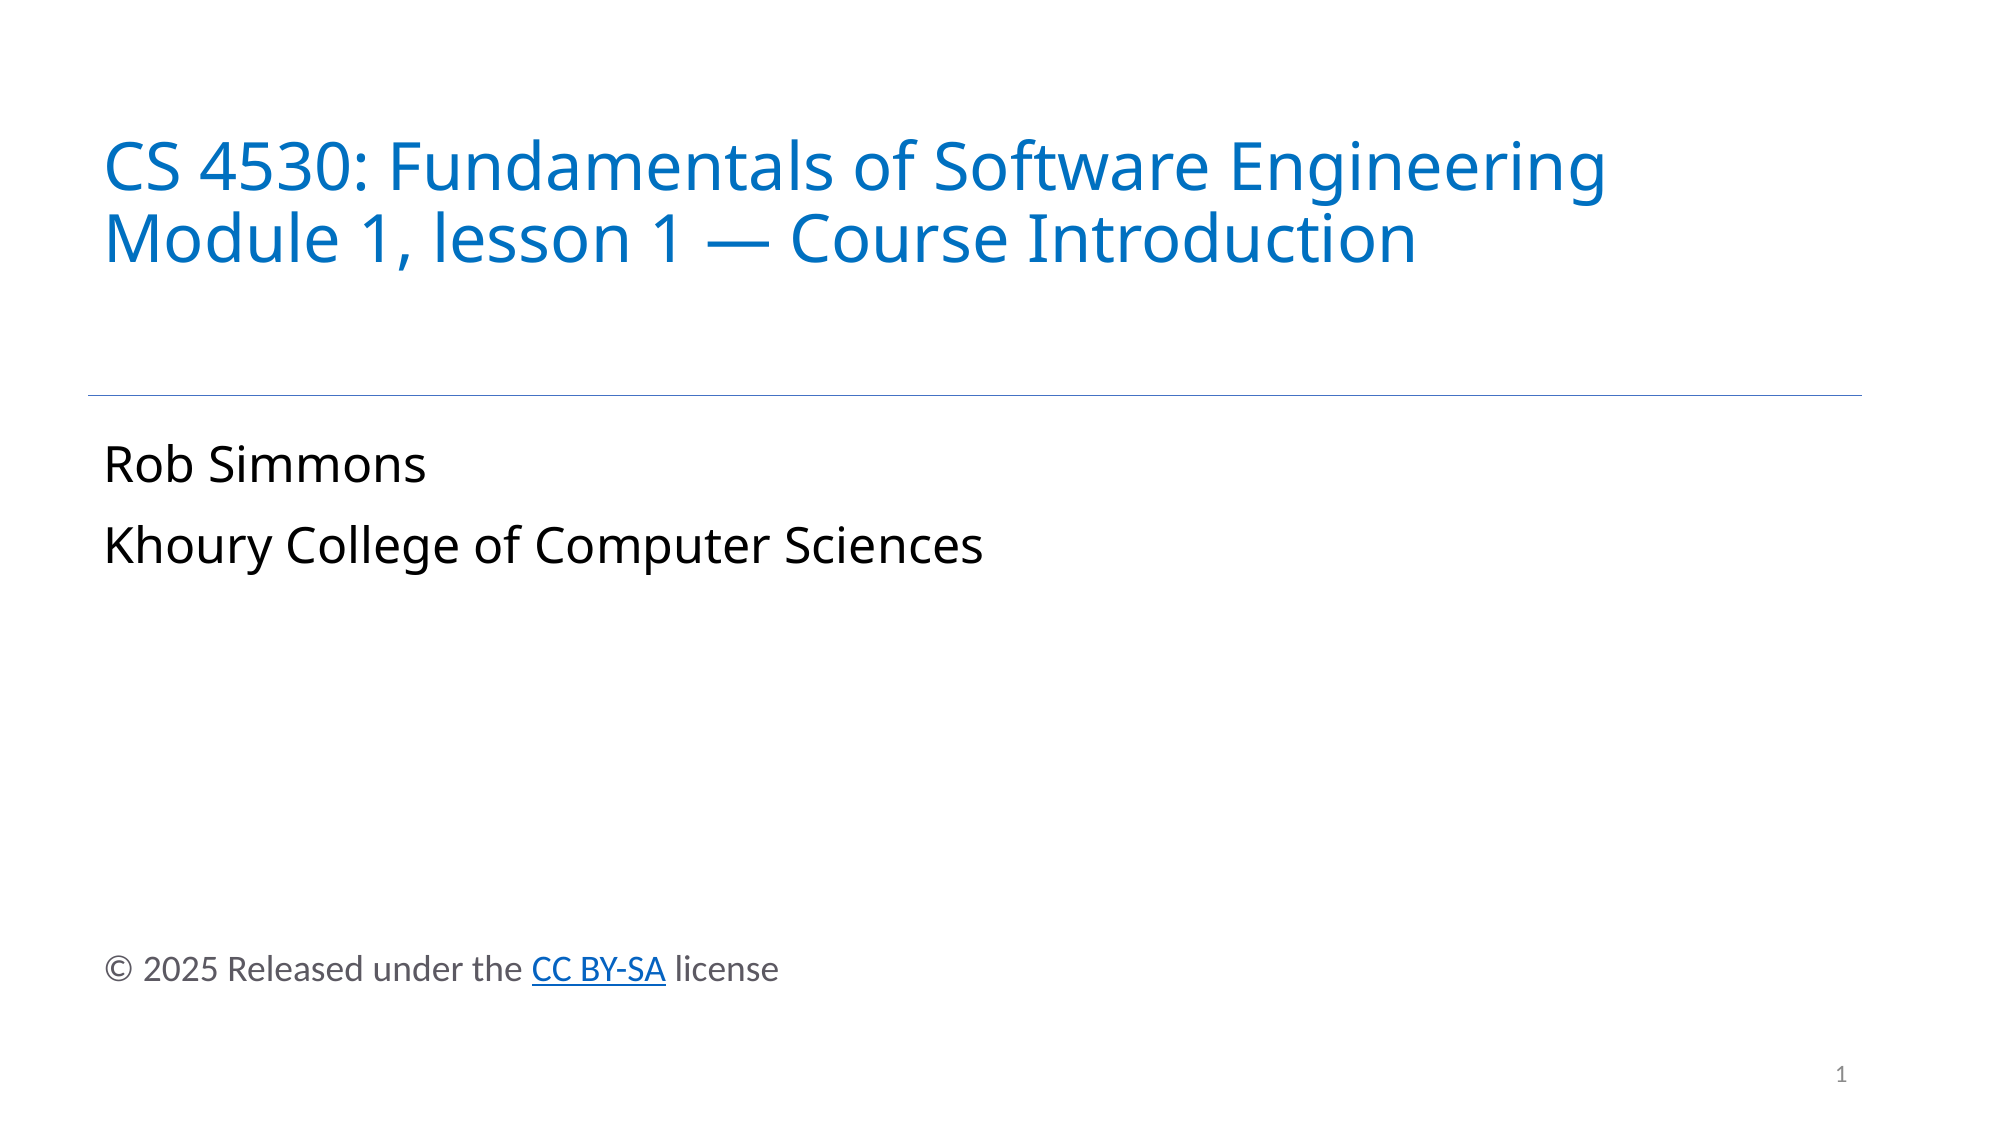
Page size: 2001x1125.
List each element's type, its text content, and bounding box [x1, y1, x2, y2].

slide_number 1 [1412, 1042, 1863, 1103]
title CS 4530: Fundamentals of Software Engineering Module 1, lesson 1 — Course Introduction [88, 125, 1863, 373]
text_box © 2025 Released under the CC BY-SA license [88, 936, 1089, 997]
subtitle Rob Simmons Khoury College of Computer Sciences [88, 424, 1863, 697]
